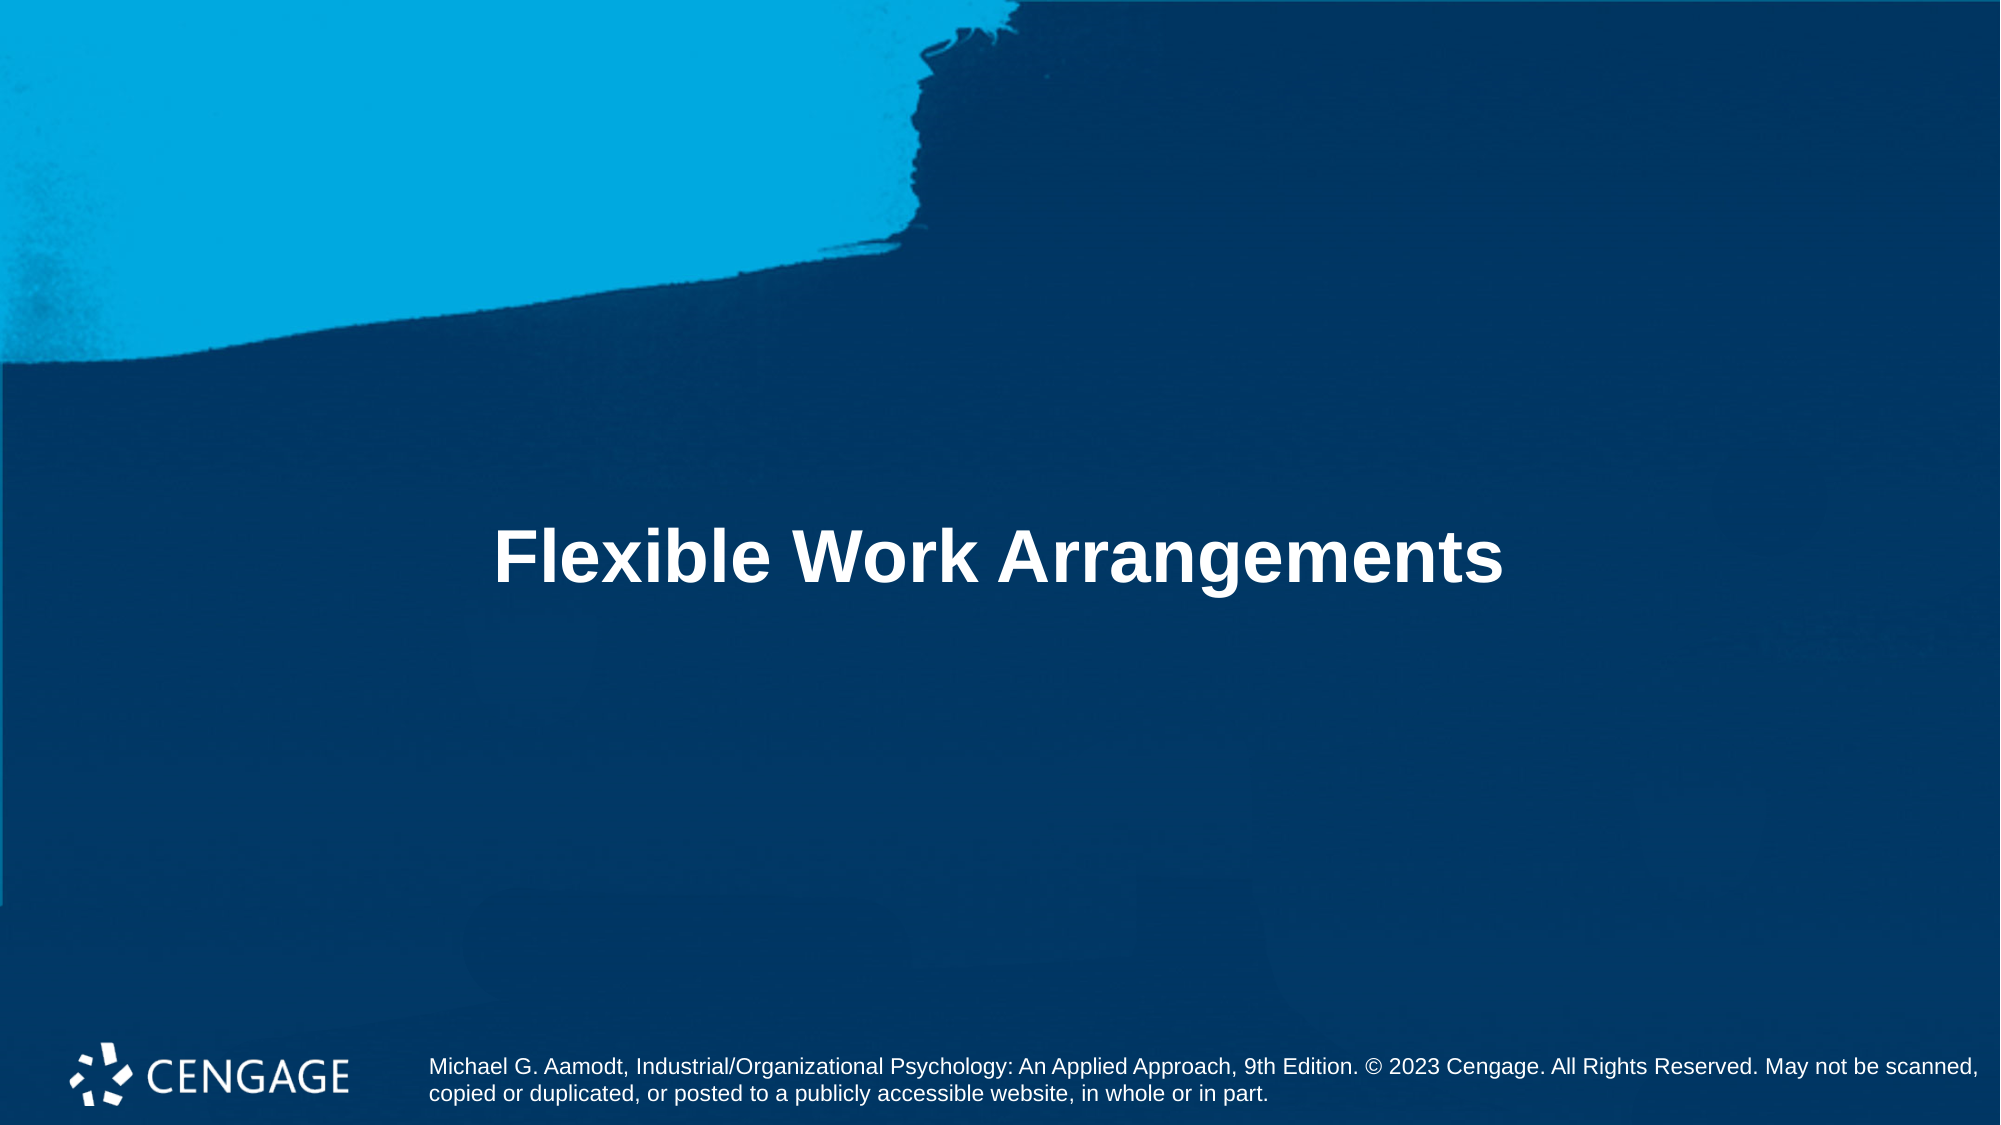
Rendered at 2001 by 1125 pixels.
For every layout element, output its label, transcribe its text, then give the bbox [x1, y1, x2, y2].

picture [0, 2, 2000, 1125]
title Flexible Work Arrangements [137, 507, 1863, 619]
picture [925, 43, 946, 52]
